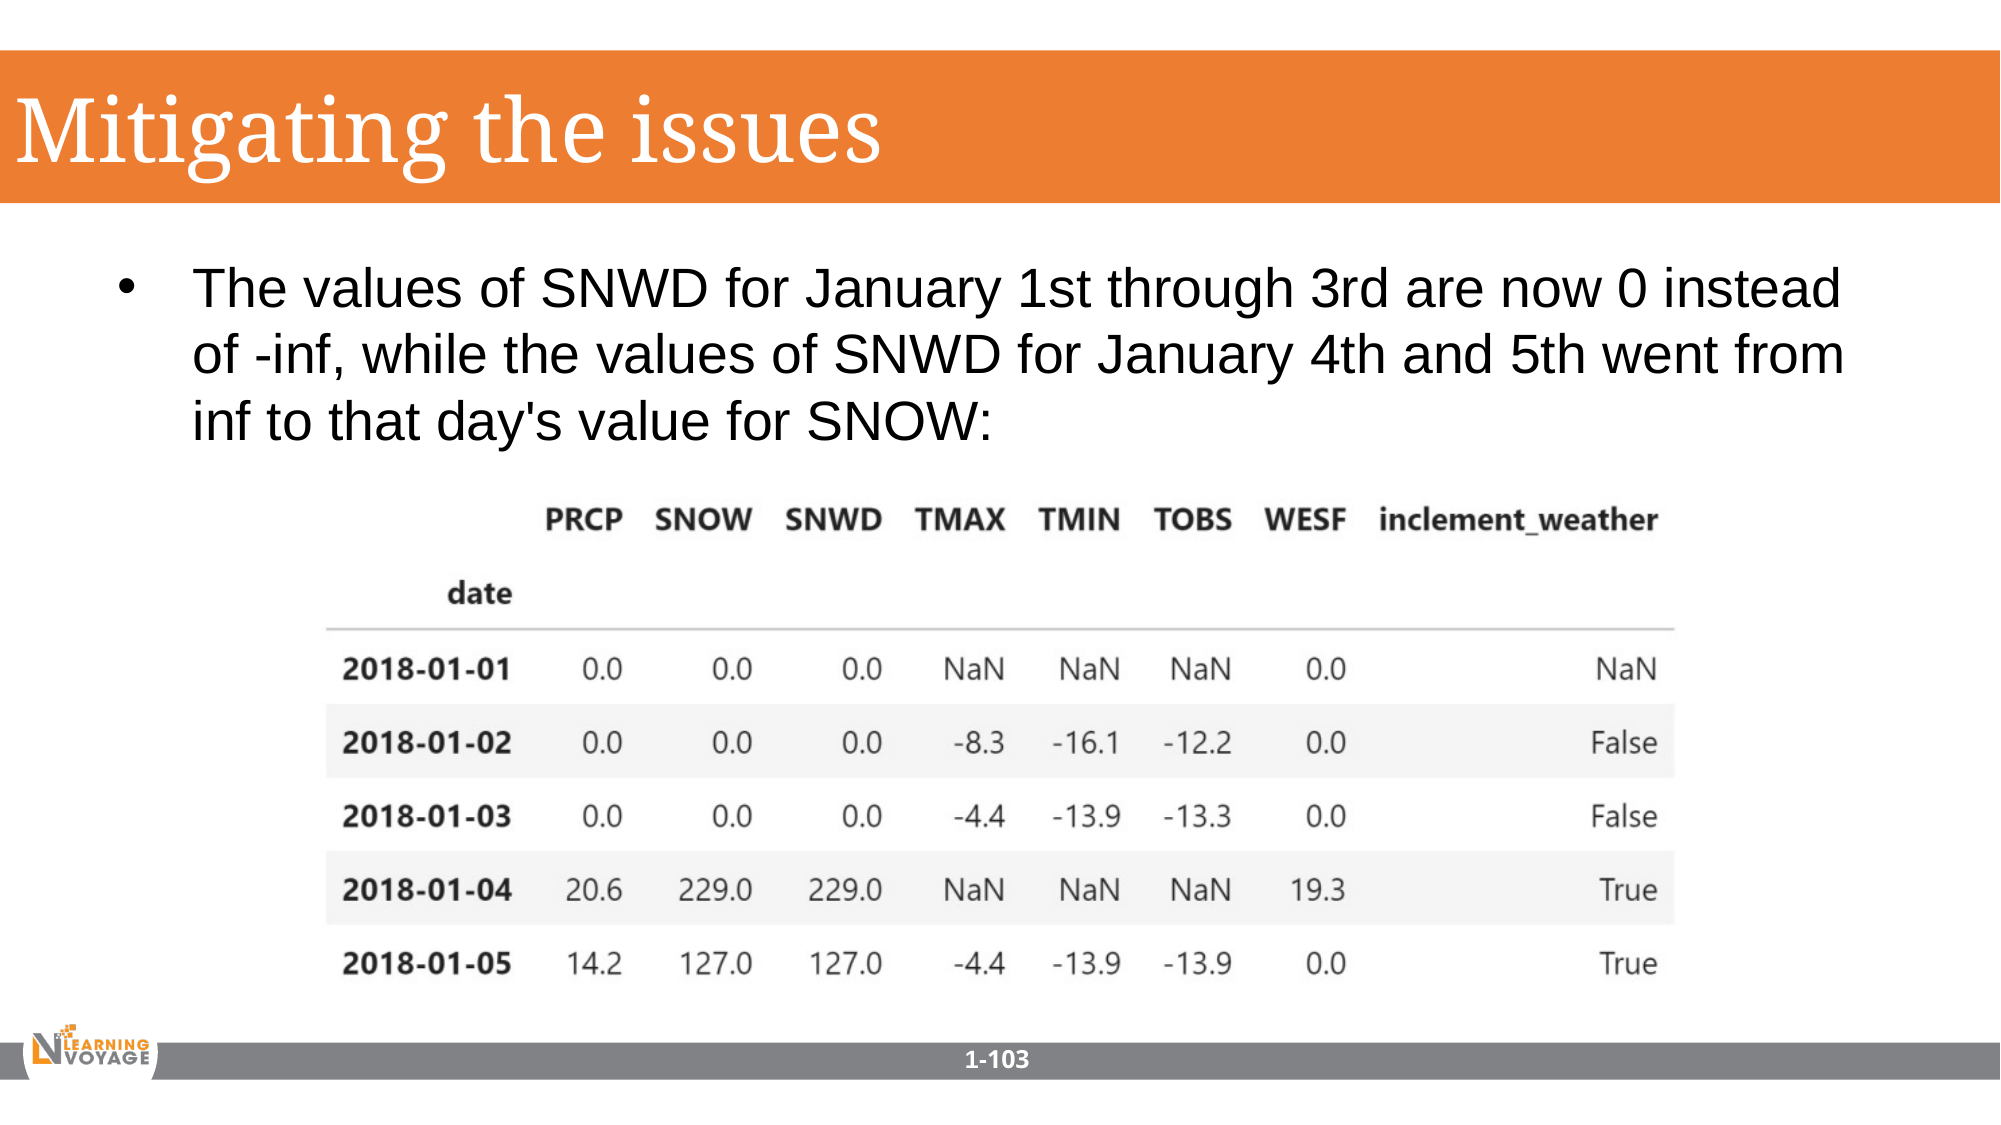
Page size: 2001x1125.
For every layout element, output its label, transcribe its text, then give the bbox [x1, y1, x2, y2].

text_box Mitigating the issues [0, 49, 2000, 204]
slide_number 1-103 [923, 1026, 1045, 1095]
picture [0, 942, 192, 1125]
text_box The values of SNWD for January 1st through 3rd are now 0 instead of -inf, while the values of SNWD for January 4th and 5th went from inf to that day's value for SNOW: [117, 249, 1883, 452]
picture [321, 487, 1679, 994]
